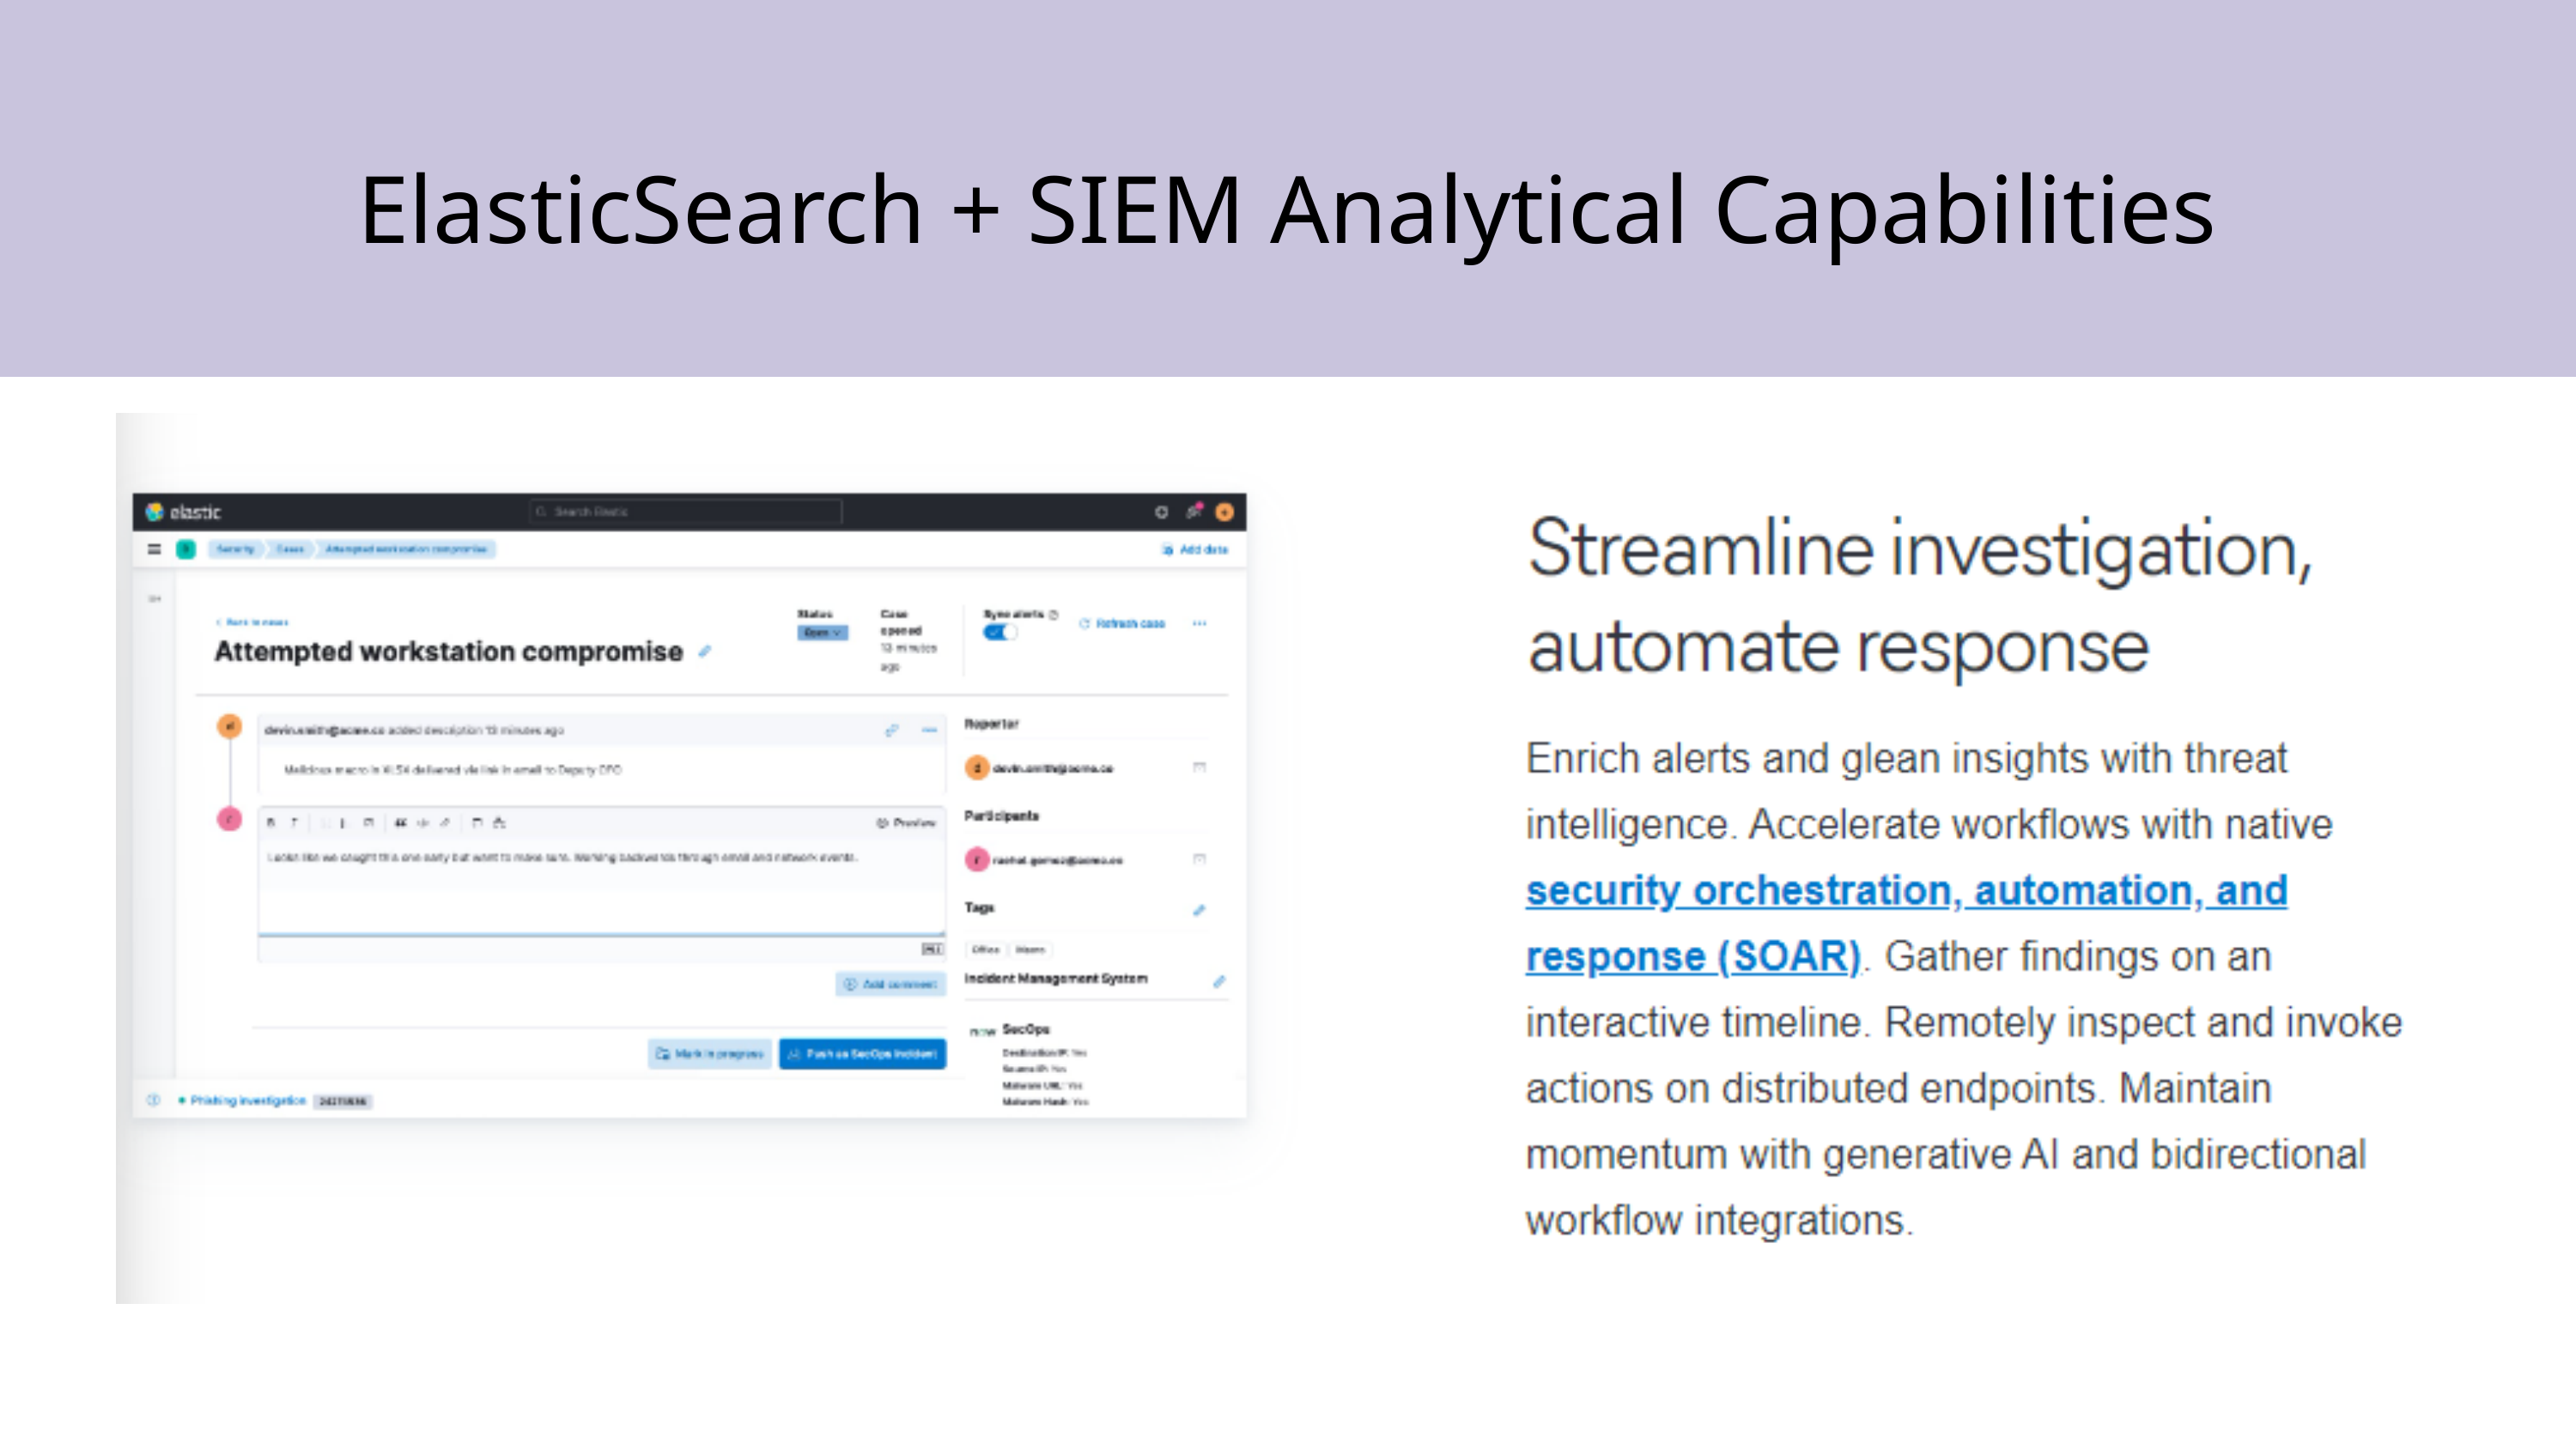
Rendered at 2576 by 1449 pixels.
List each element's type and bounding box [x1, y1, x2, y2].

text_box [0, 0, 2576, 377]
text_box [116, 413, 2460, 1304]
